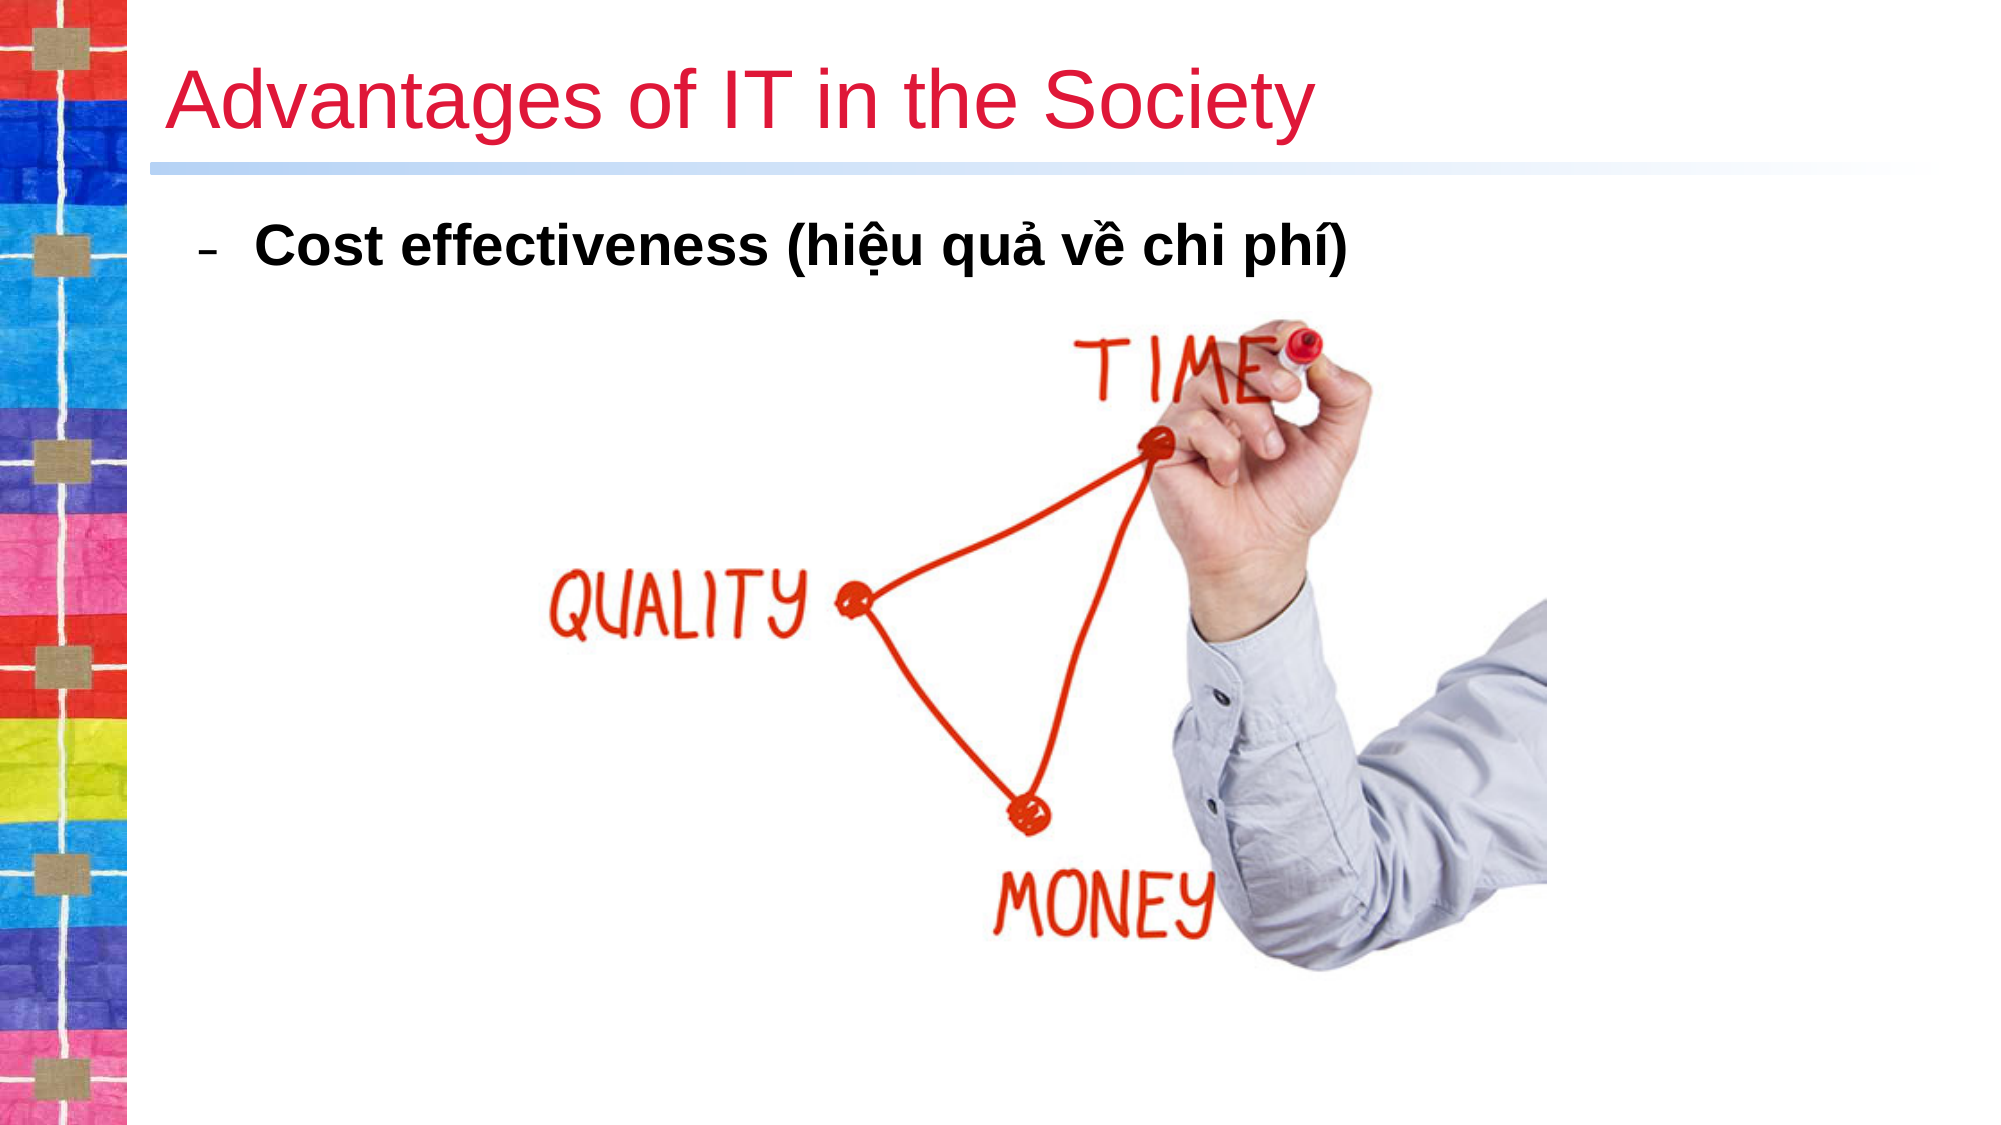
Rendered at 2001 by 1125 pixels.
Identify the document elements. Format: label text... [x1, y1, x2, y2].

picture [0, 0, 127, 1125]
list Cost effectiveness (hiệu quả về chi phí) [183, 200, 1917, 1009]
title Advantages of IT in the Society [150, 37, 1950, 175]
picture [410, 311, 1547, 981]
